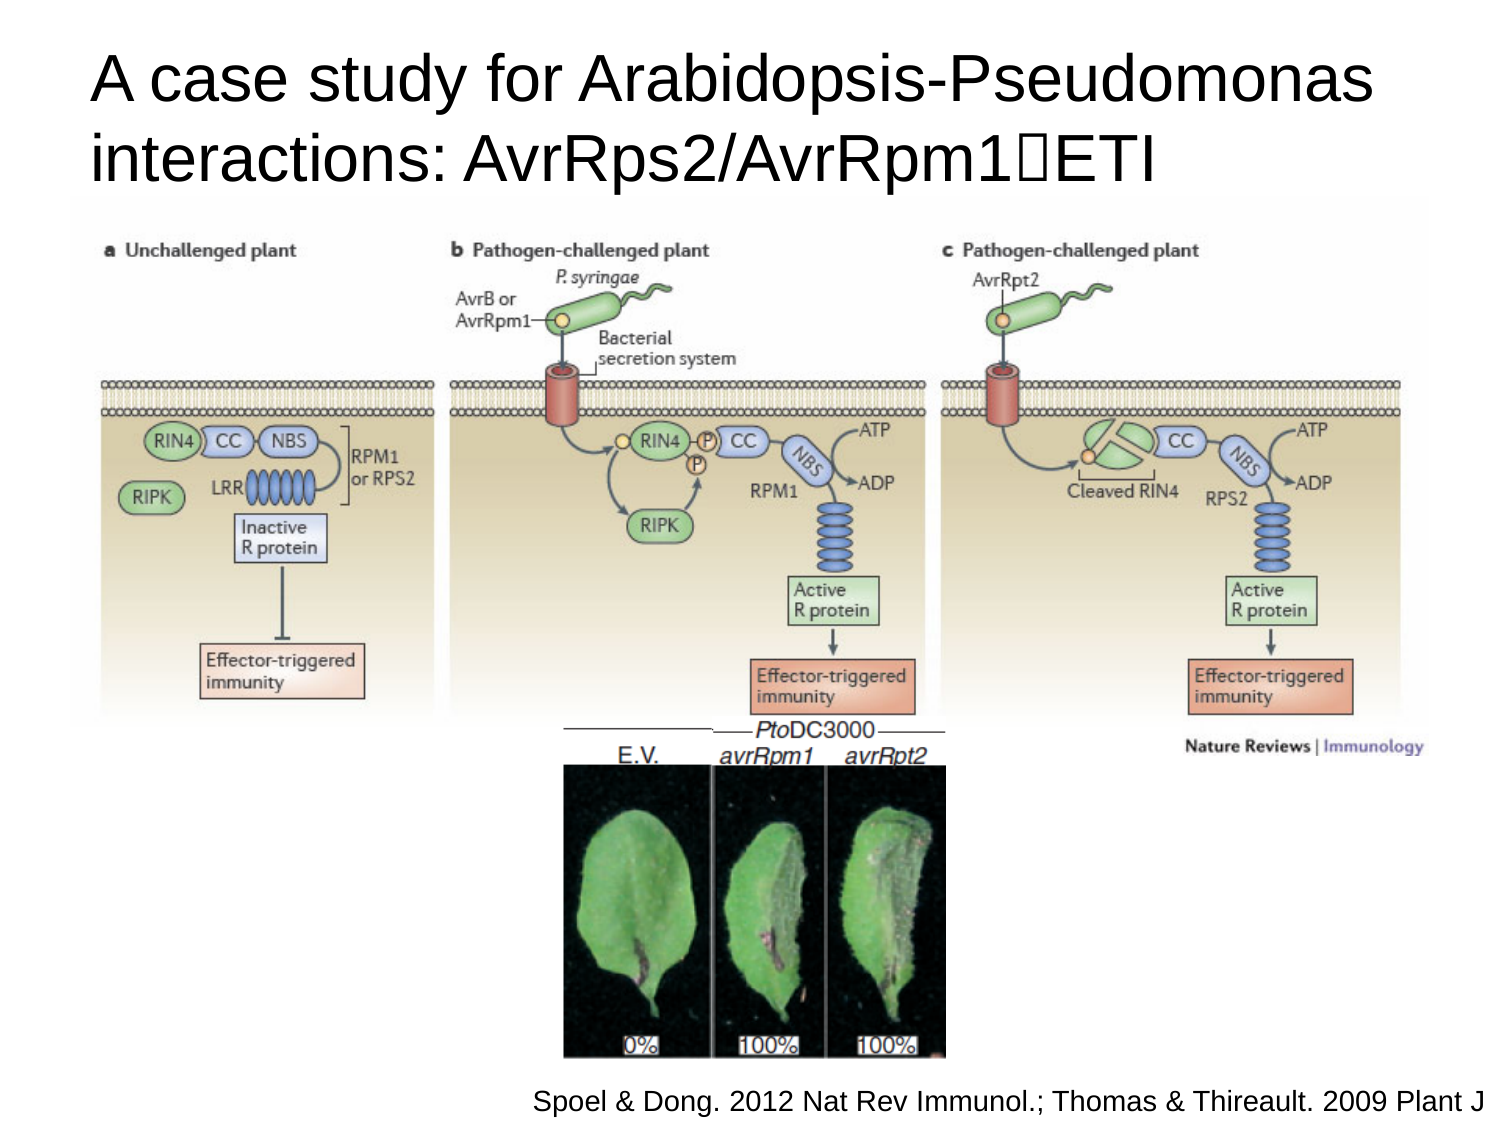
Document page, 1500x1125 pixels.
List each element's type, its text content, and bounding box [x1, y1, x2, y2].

picture [70, 195, 1429, 756]
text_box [560, 716, 947, 1059]
text_box Spoel & Dong. 2012 Nat Rev Immunol.; Thomas & Thireault. 2009 Plant J [218, 1074, 1500, 1125]
title A case study for Arabidopsis-Pseudomonas interactions: AvrRps2/AvrRpm1ETI [75, 45, 1425, 185]
